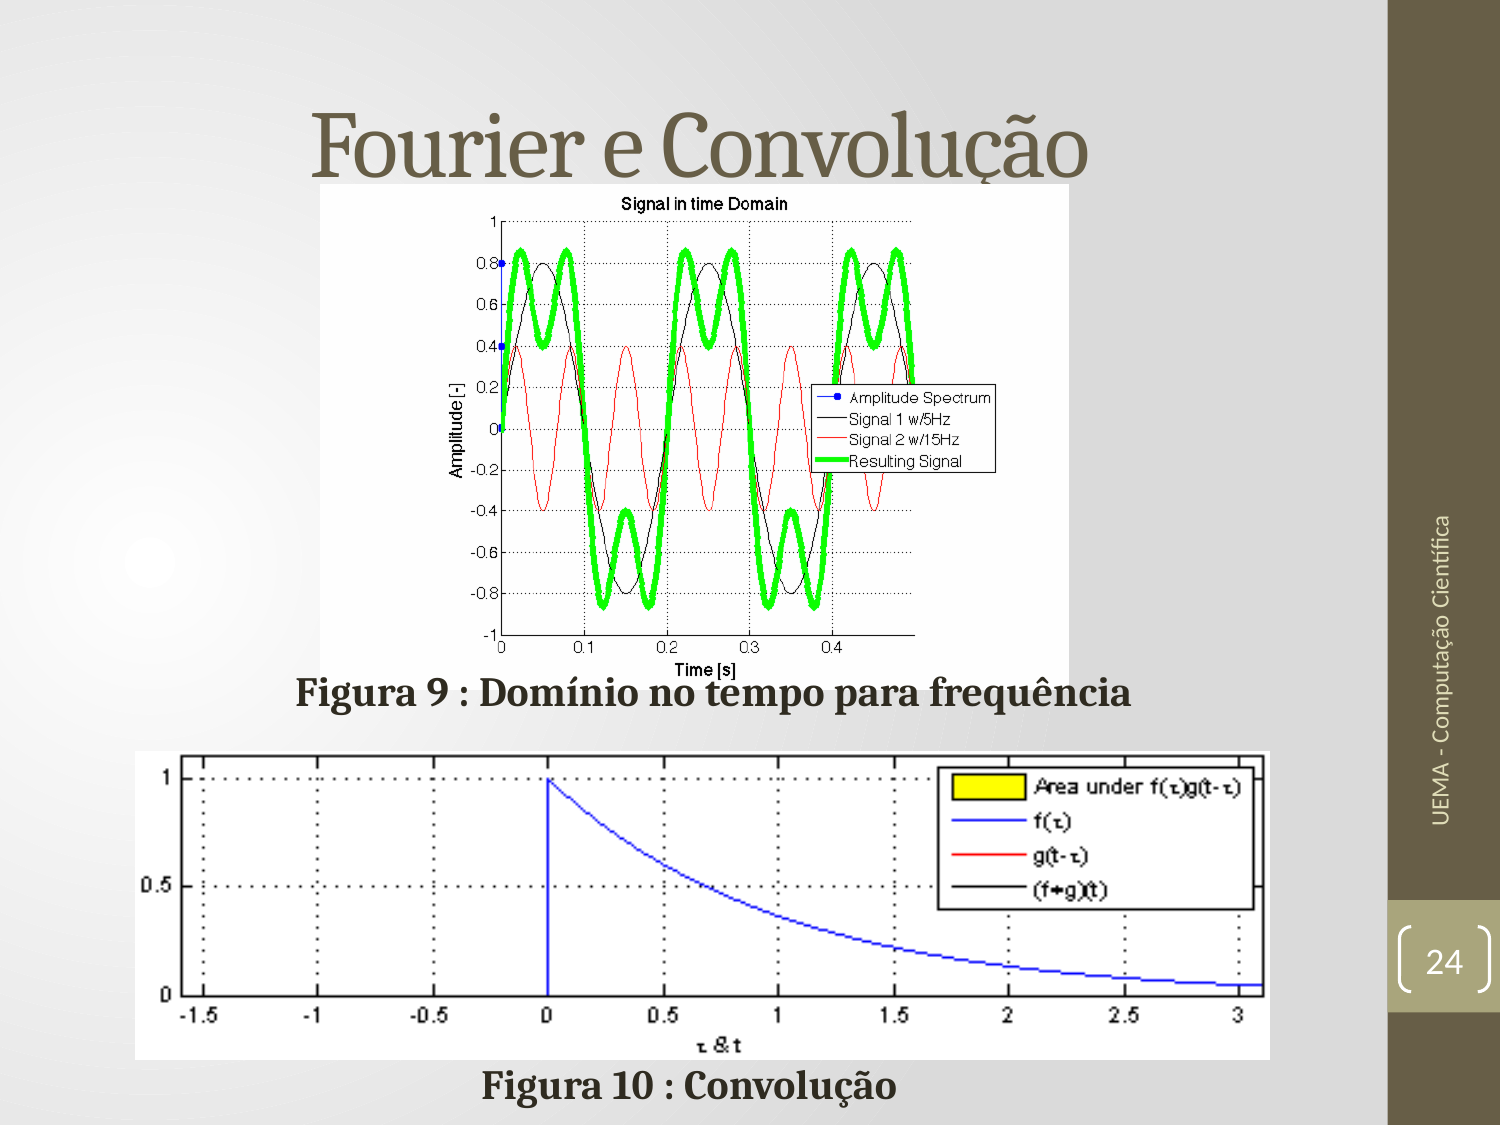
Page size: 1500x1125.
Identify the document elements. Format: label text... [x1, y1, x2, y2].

text_box Figura 9 : Domínio no tempo para frequência [38, 595, 1389, 784]
picture [320, 183, 1070, 691]
list [5, 172, 1256, 961]
slide_number 24 [1397, 925, 1492, 994]
picture [135, 750, 1271, 1060]
footer UEMA - Computação Científica [1408, 500, 1469, 889]
text_box Figura 10 : Convolução [14, 988, 1365, 1125]
title Fourier e Convolução [75, 45, 1325, 233]
